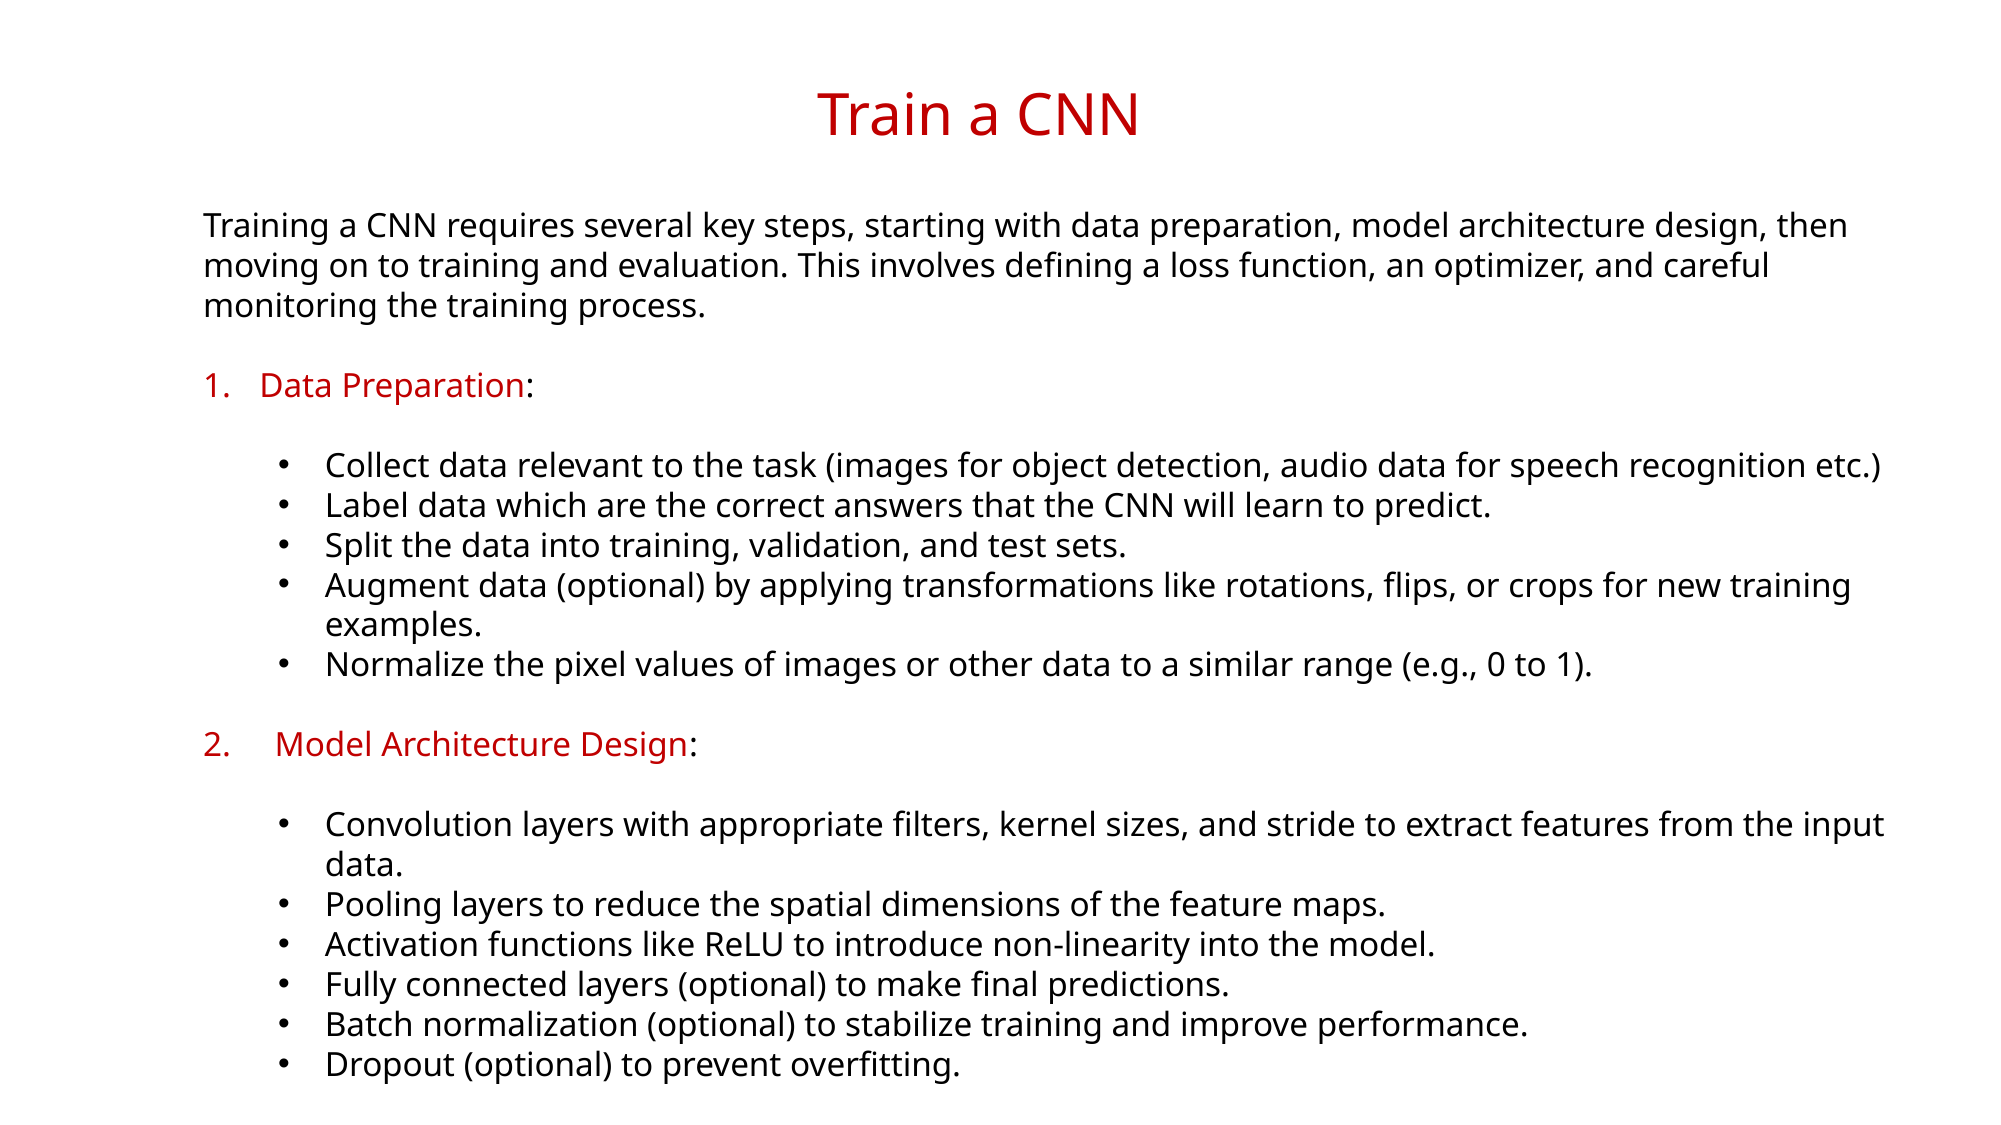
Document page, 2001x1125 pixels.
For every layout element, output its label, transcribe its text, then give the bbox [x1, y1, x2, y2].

text_box Training a CNN requires several key steps, starting with data preparation, model architecture design, then moving on to training and evaluation. This involves defining a loss function, an optimizer, and careful monitoring the training process. Data Preparation: Collect data relevant to the task (images for object detection, audio data for speech recognition etc.) Label data which are the correct answers that the CNN will learn to predict. Split the data into training, validation, and test sets. Augment data (optional) by applying transformations like rotations, flips, or crops for new training examples. Normalize the pixel values of images or other data to a similar range (e.g., 0 to 1). 2. Model Architecture Design: Convolution layers with appropriate filters, kernel sizes, and stride to extract features from the input data. Pooling layers to reduce the spatial dimensions of the feature maps. Activation functions like ReLU to introduce non-linearity into the model. Fully connected layers (optional) to make final predictions. Batch normalization (optional) to stabilize training and improve performance. Dropout (optional) to prevent overfitting. [188, 197, 1940, 1090]
text_box Train a CNN [151, 69, 1807, 155]
